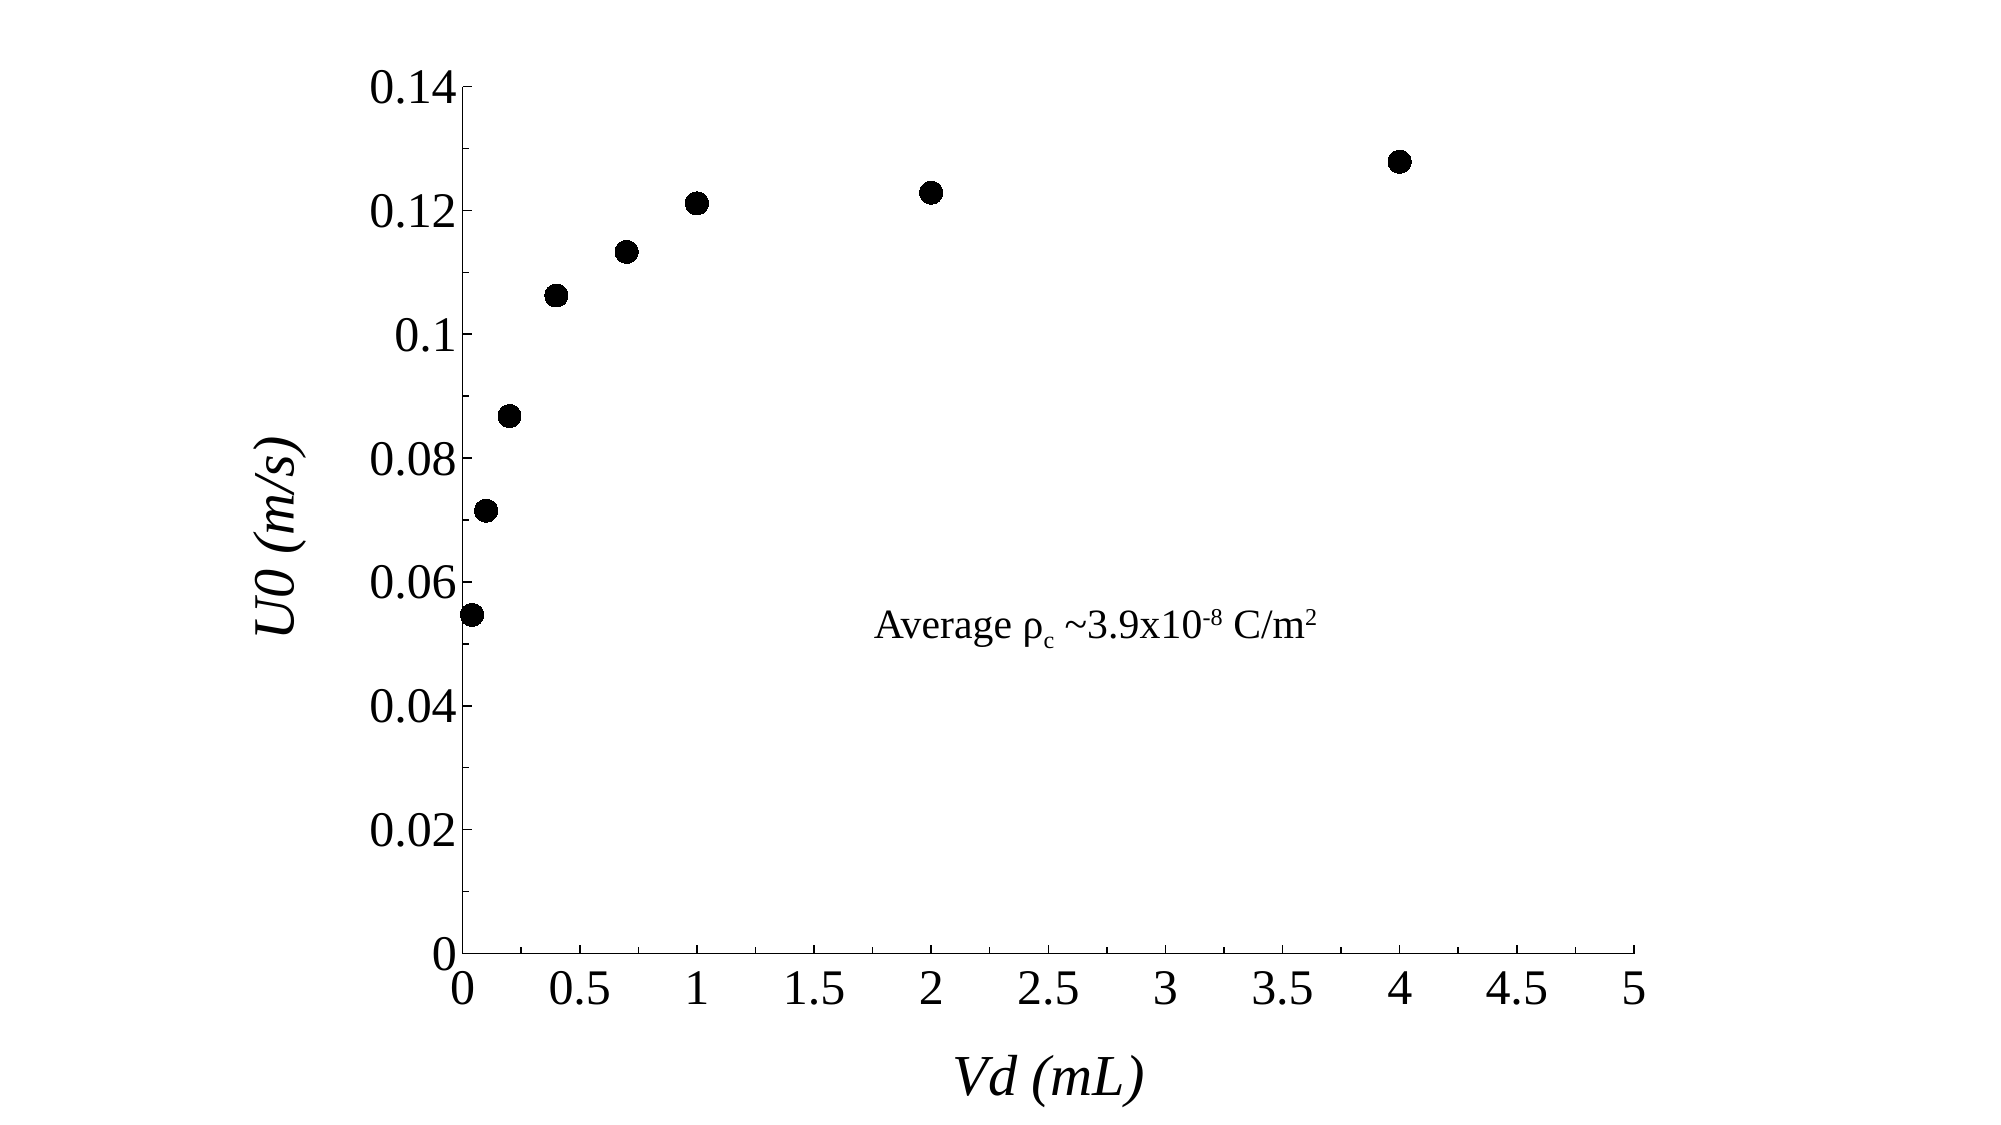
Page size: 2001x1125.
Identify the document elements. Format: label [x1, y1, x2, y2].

chart [189, 0, 1683, 1125]
